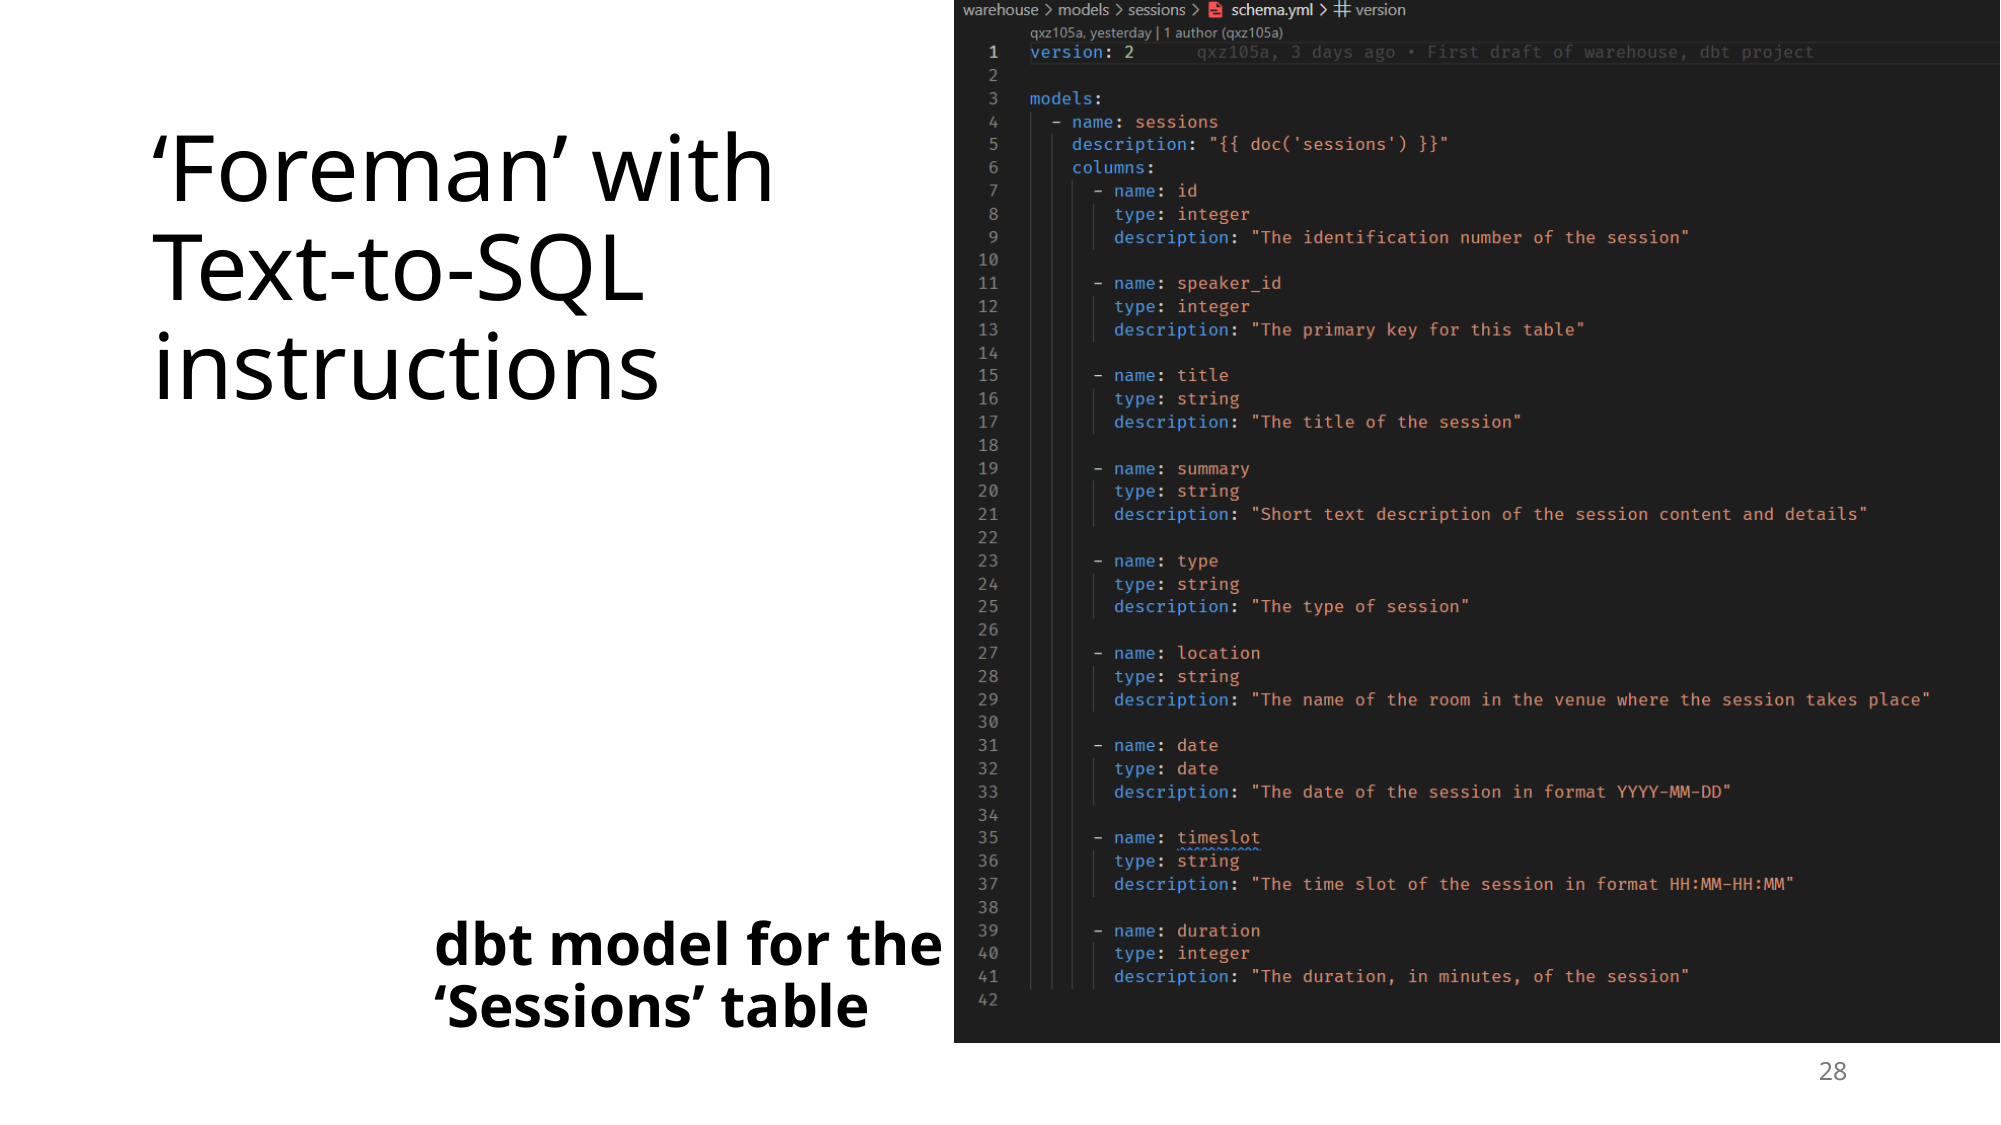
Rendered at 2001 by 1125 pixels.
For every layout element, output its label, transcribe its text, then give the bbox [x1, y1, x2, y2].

list dbt model for the ‘Sessions’ table [419, 907, 1059, 1125]
text_box 28 [1412, 1044, 1863, 1103]
picture [954, 0, 2000, 1044]
title ‘Foreman’ with Text-to-SQL instructions [137, 59, 886, 482]
